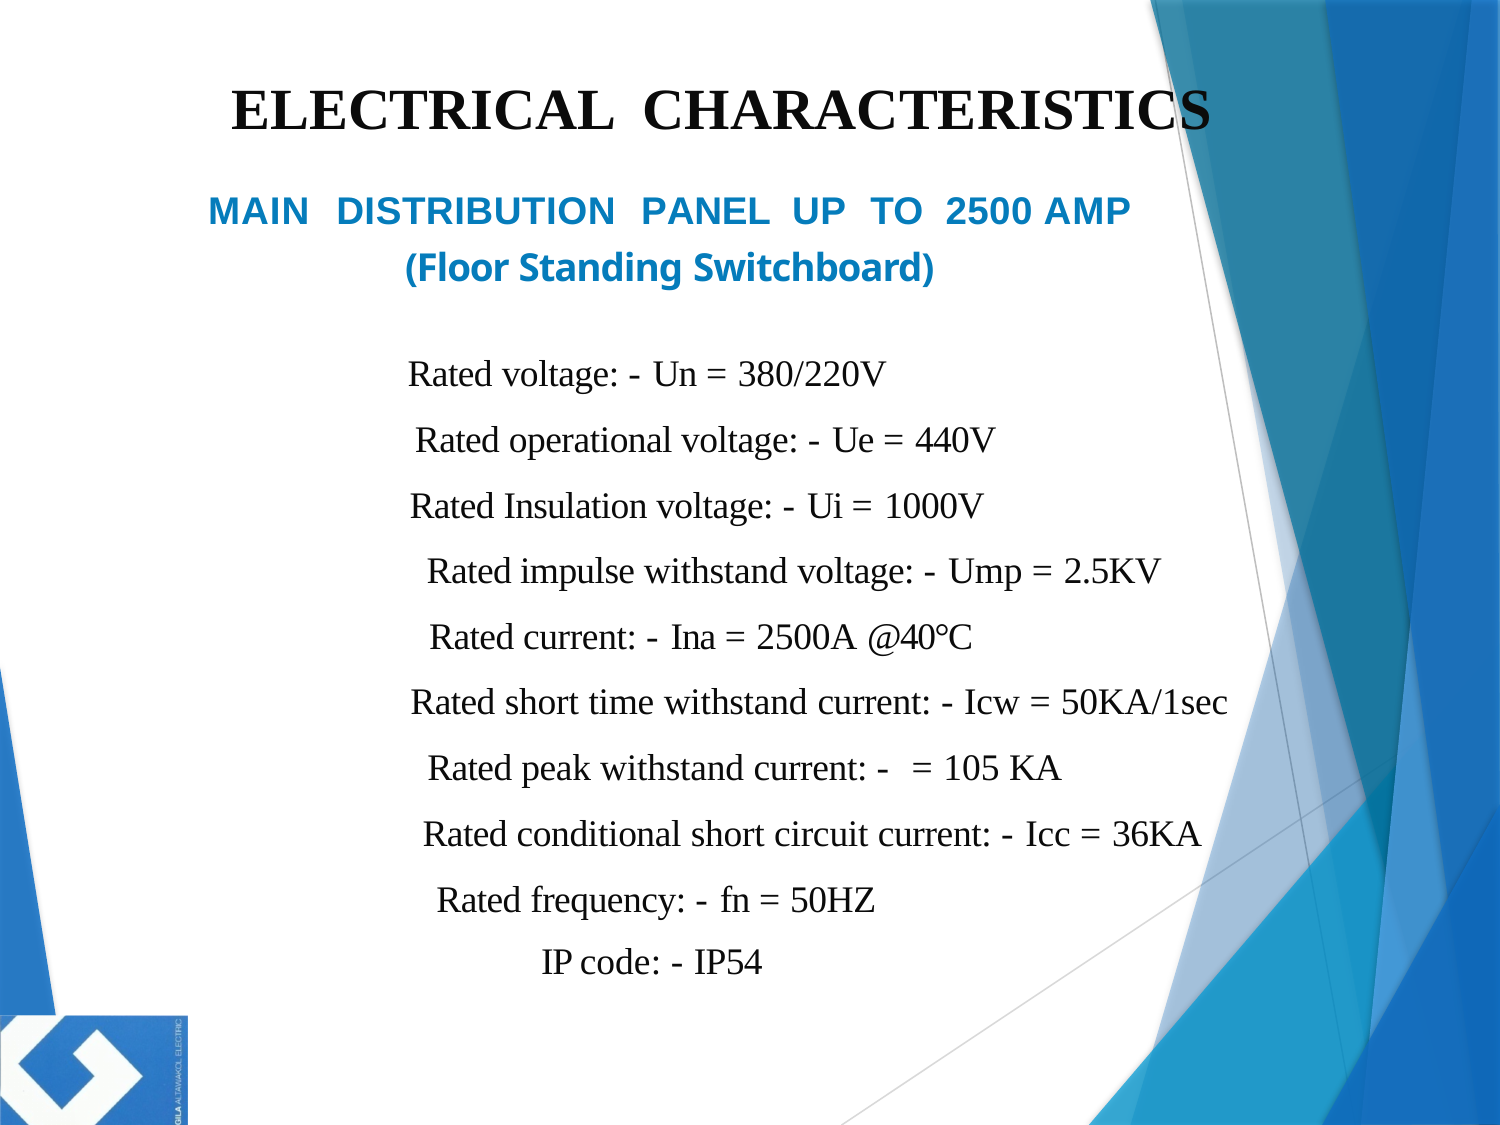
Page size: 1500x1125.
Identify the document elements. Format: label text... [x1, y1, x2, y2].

text_box ELECTRICAL CHARACTERISTICS [0, 70, 1418, 141]
text_box Rated voltage: - Un = 380/220V Rated operational voltage: - Ue = 440V Rated Insulation voltage: - Ui = 1000V Rated impulse withstand voltage: - Ump = 2.5KV Rated current: - Ina = 2500A @40°C Rated short time withstand current: - Icw = 50KA/1sec Rated peak withstand current: - = 105 KA Rated conditional short circuit current: - Icc = 36KA Rated frequency: - fn = 50HZ IP code: - IP54 [0, 328, 1340, 982]
picture [1, 980, 187, 1125]
text_box MAIN DISTRIBUTION PANEL UP TO 2500 AMP (Floor Standing Switchboard) [0, 175, 1385, 289]
